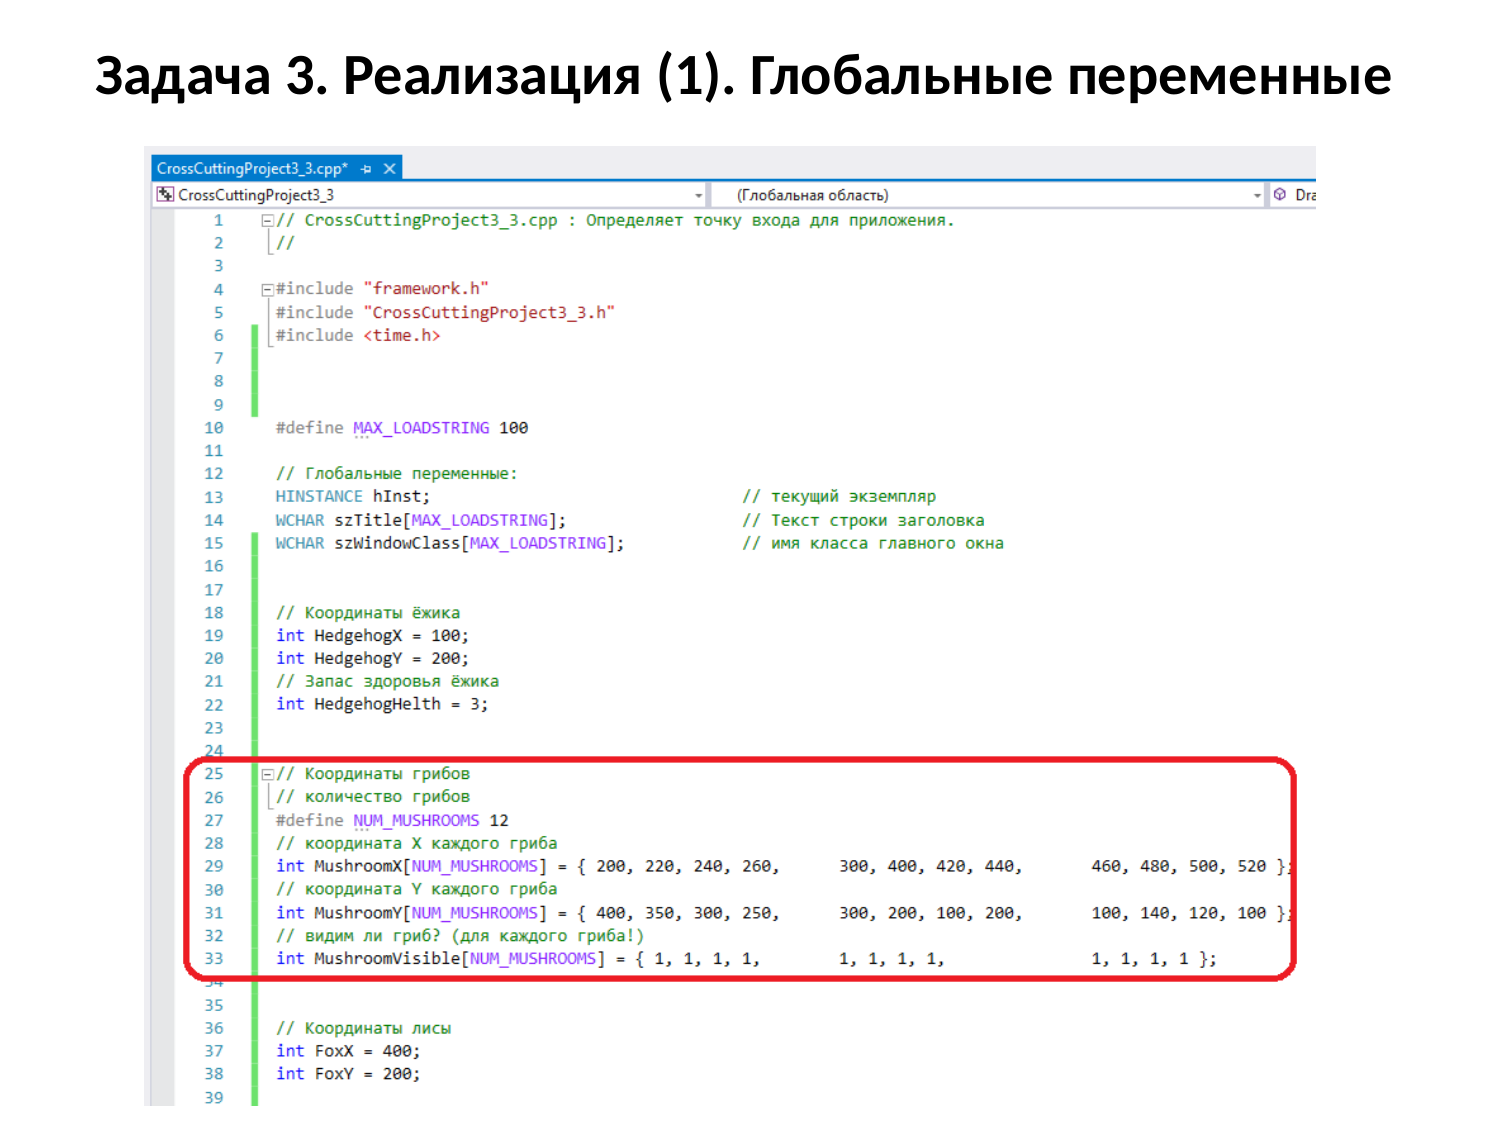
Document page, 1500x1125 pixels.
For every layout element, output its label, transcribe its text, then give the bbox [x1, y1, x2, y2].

title Задача 3. Реализация (1). Глобальные переменные [29, 19, 1459, 124]
picture [144, 146, 1316, 1107]
